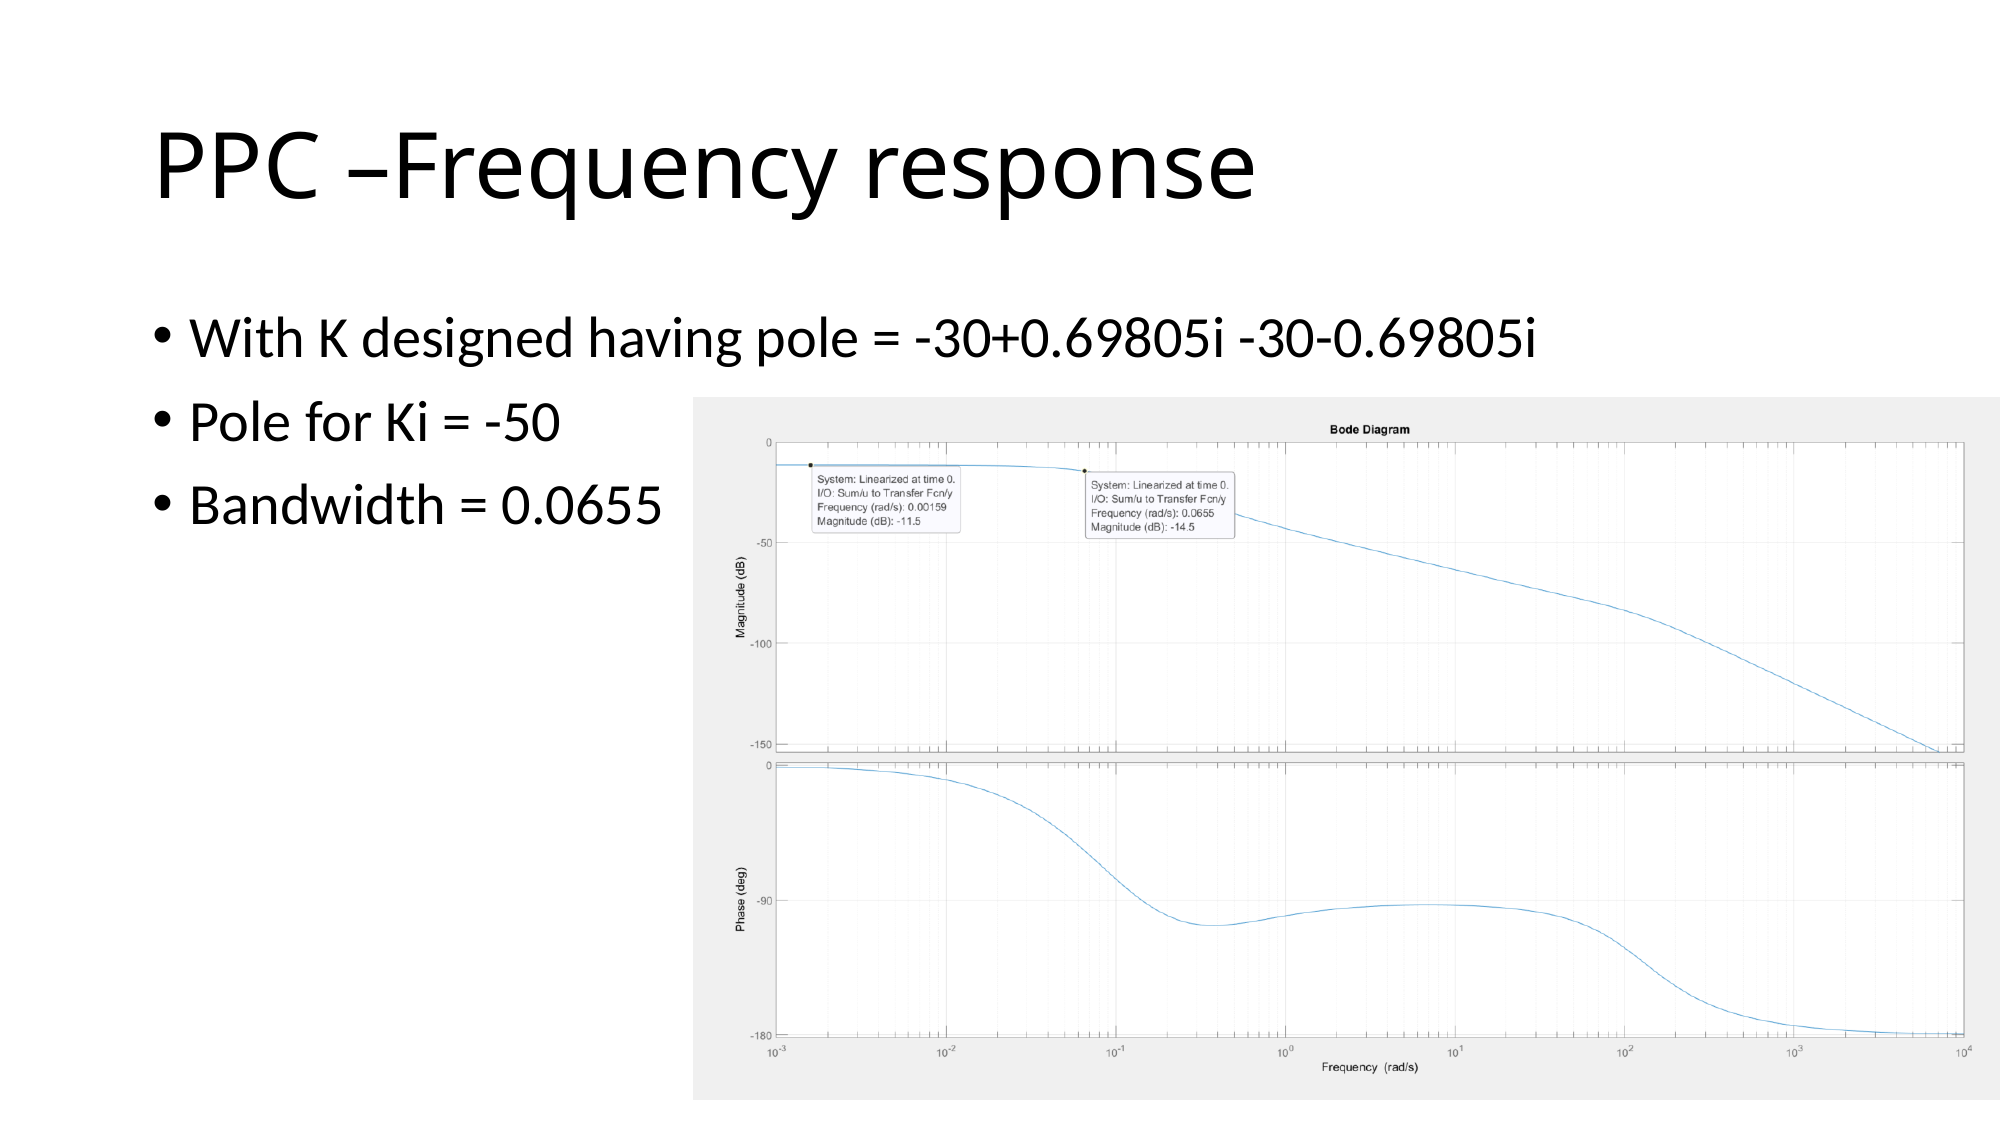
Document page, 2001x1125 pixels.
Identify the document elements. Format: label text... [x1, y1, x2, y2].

picture [693, 397, 2000, 1100]
list With K designed having pole = -30+0.69805i -30-0.69805i Pole for Ki = -50 Bandwidth = 0.0655 [137, 299, 1863, 1014]
title PPC –Frequency response [137, 59, 1863, 278]
